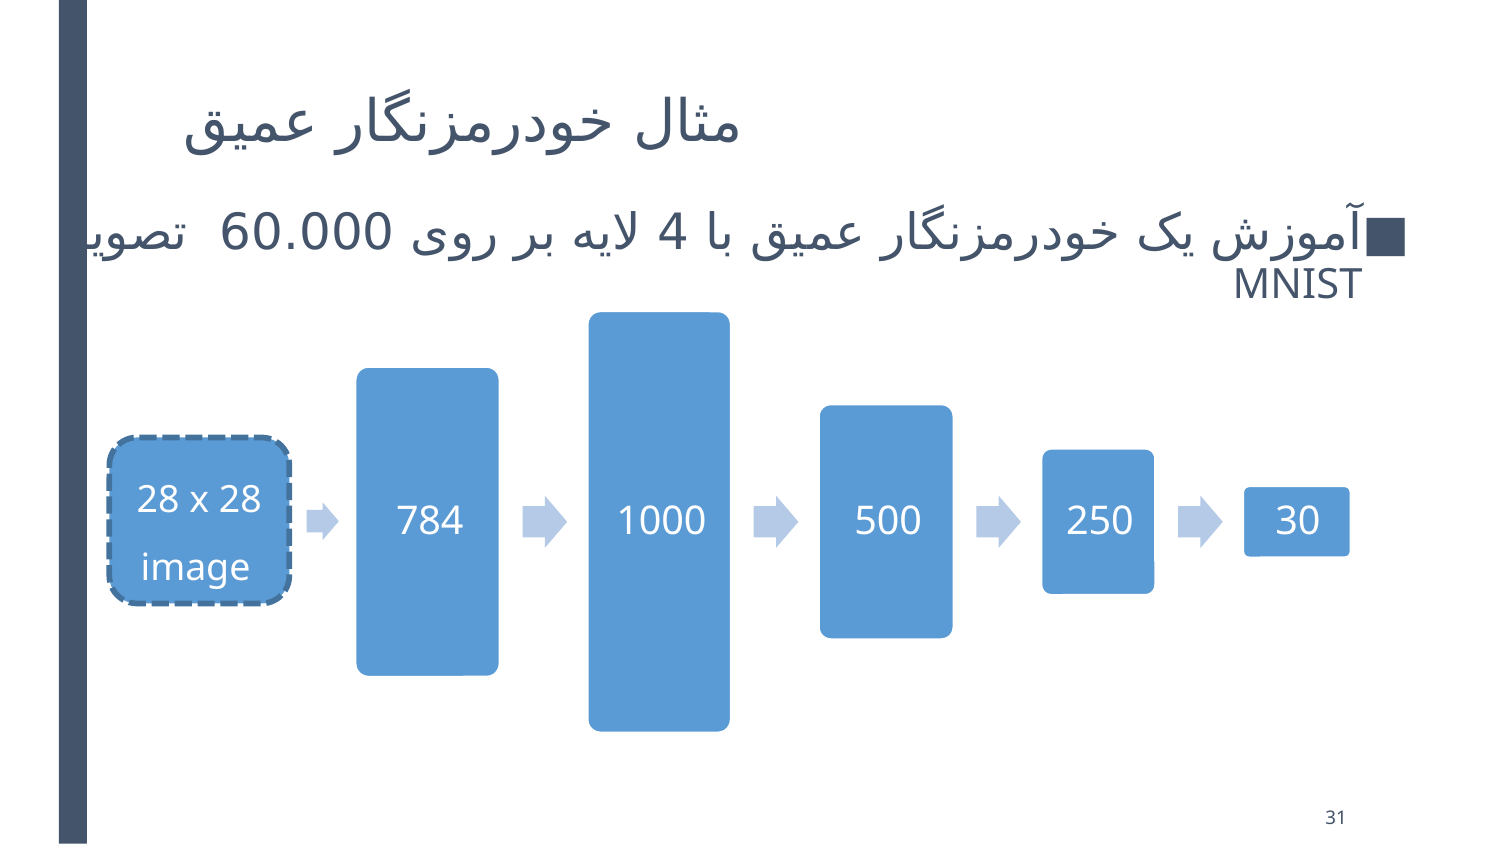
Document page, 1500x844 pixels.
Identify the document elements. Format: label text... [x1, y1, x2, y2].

slide_number 31 [1165, 793, 1362, 844]
list آموزش یک خودرمزنگار عمیق با 4 لایه بر روی 60.000 تصویر MNIST [37, 196, 1425, 754]
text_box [353, 309, 1354, 735]
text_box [306, 502, 339, 540]
text_box 28 x 28 image [106, 434, 293, 607]
title مثال خودرمزنگار عمیق [168, 84, 1351, 185]
